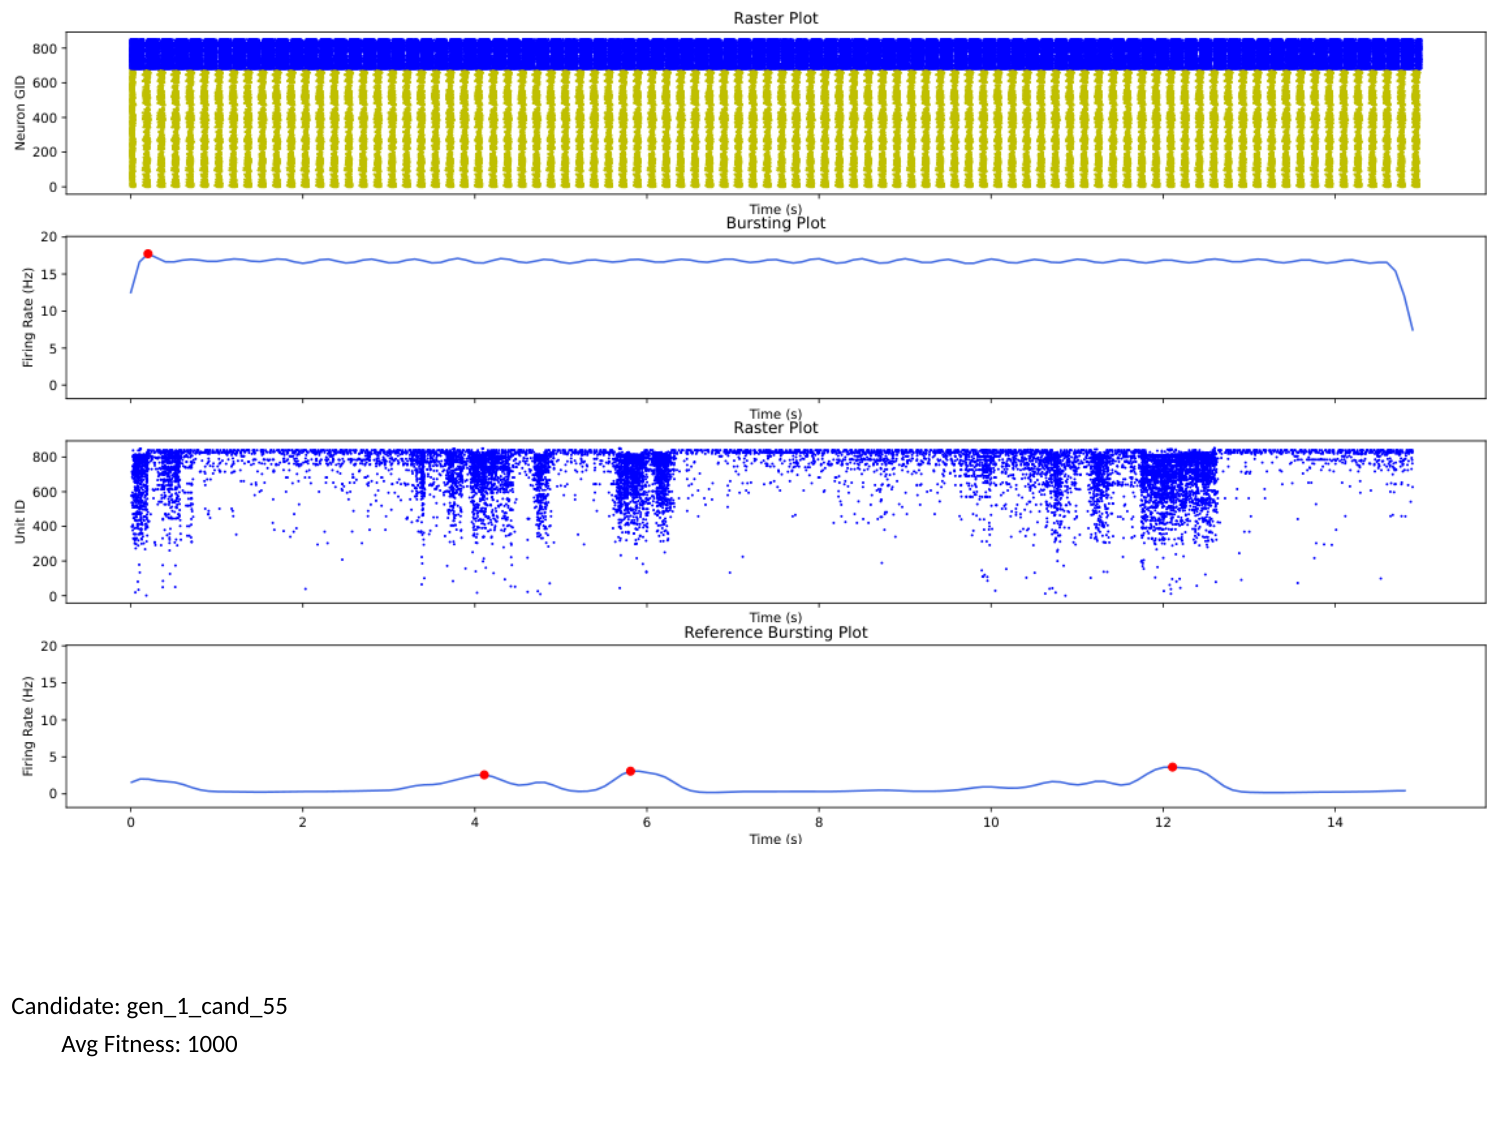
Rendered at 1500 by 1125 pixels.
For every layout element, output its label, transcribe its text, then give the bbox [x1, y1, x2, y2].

text_box Avg Fitness: 1000 [46, 975, 254, 1065]
text_box Candidate: gen_1_cand_55 [0, 937, 304, 1028]
picture [0, 0, 1500, 844]
